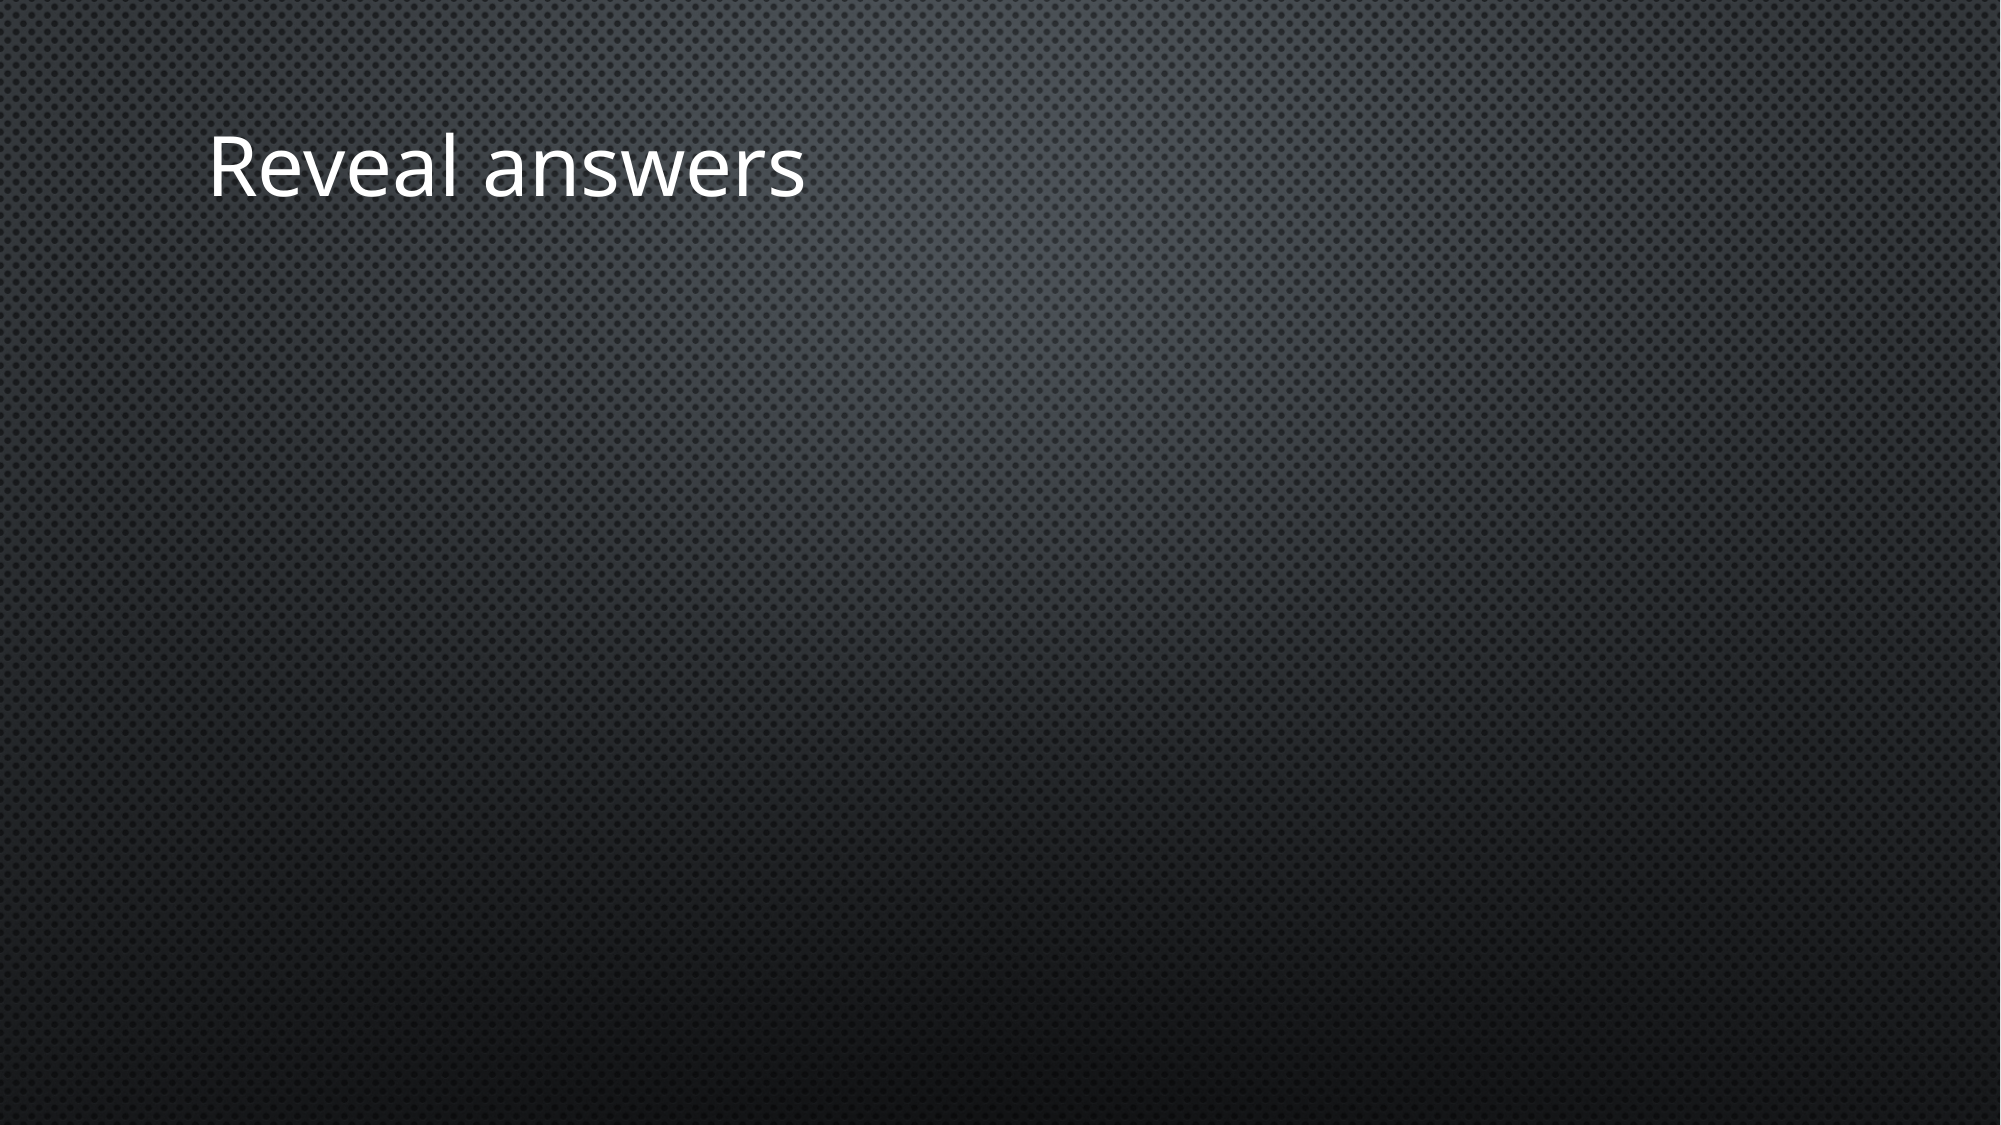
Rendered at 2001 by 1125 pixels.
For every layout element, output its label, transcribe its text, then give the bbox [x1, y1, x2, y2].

picture [0, 0, 2001, 1125]
title Reveal answers [191, 98, 1817, 228]
